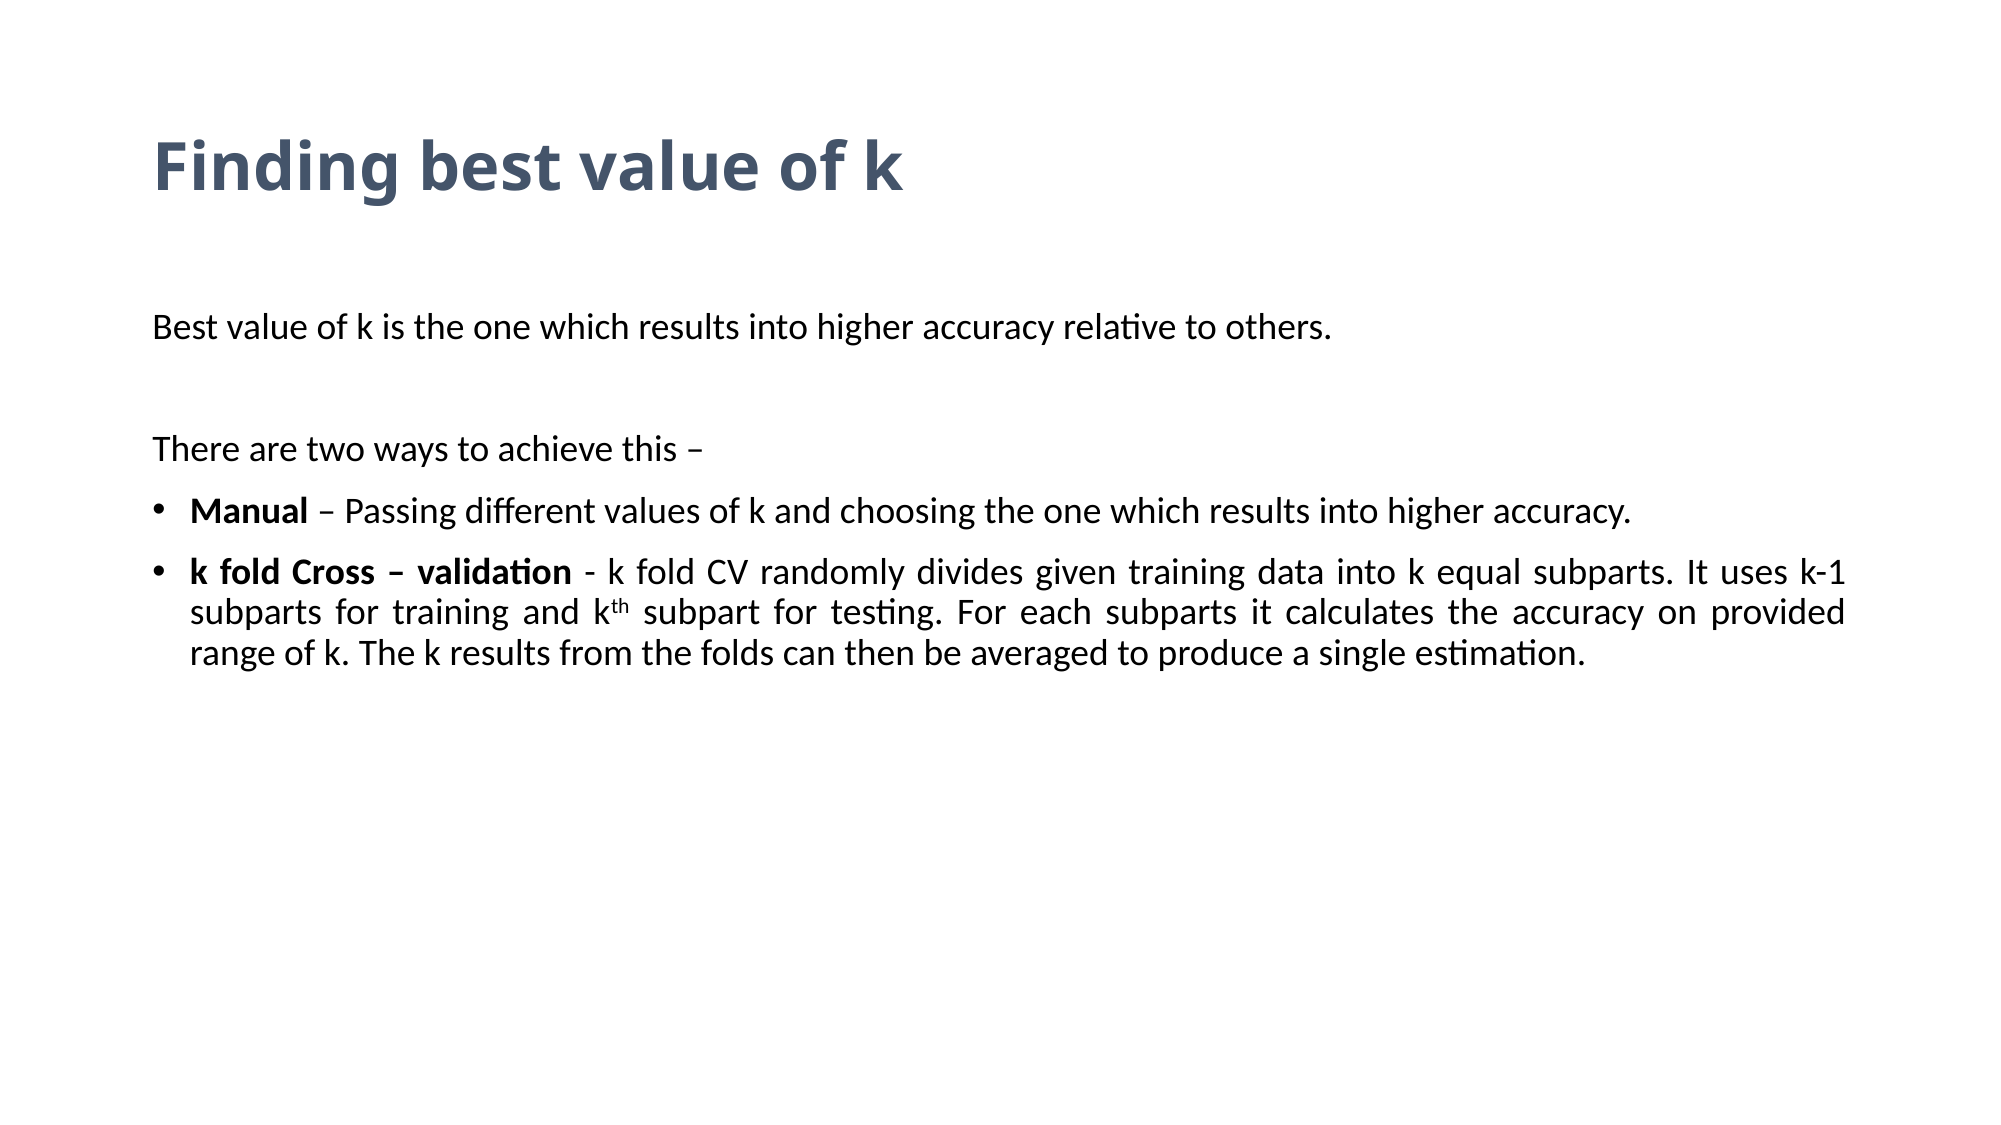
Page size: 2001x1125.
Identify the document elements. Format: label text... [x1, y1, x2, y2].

title Finding best value of k [137, 59, 1863, 278]
list Best value of k is the one which results into higher accuracy relative to others. There are two ways to achieve this – Manual – Passing different values of k and choosing the one which results into higher accuracy. k fold Cross – validation - k fold CV randomly divides given training data into k equal subparts. It uses k-1 subparts for training and kth subpart for testing. For each subparts it calculates the accuracy on provided range of k. The k results from the folds can then be averaged to produce a single estimation. [137, 299, 1863, 1014]
